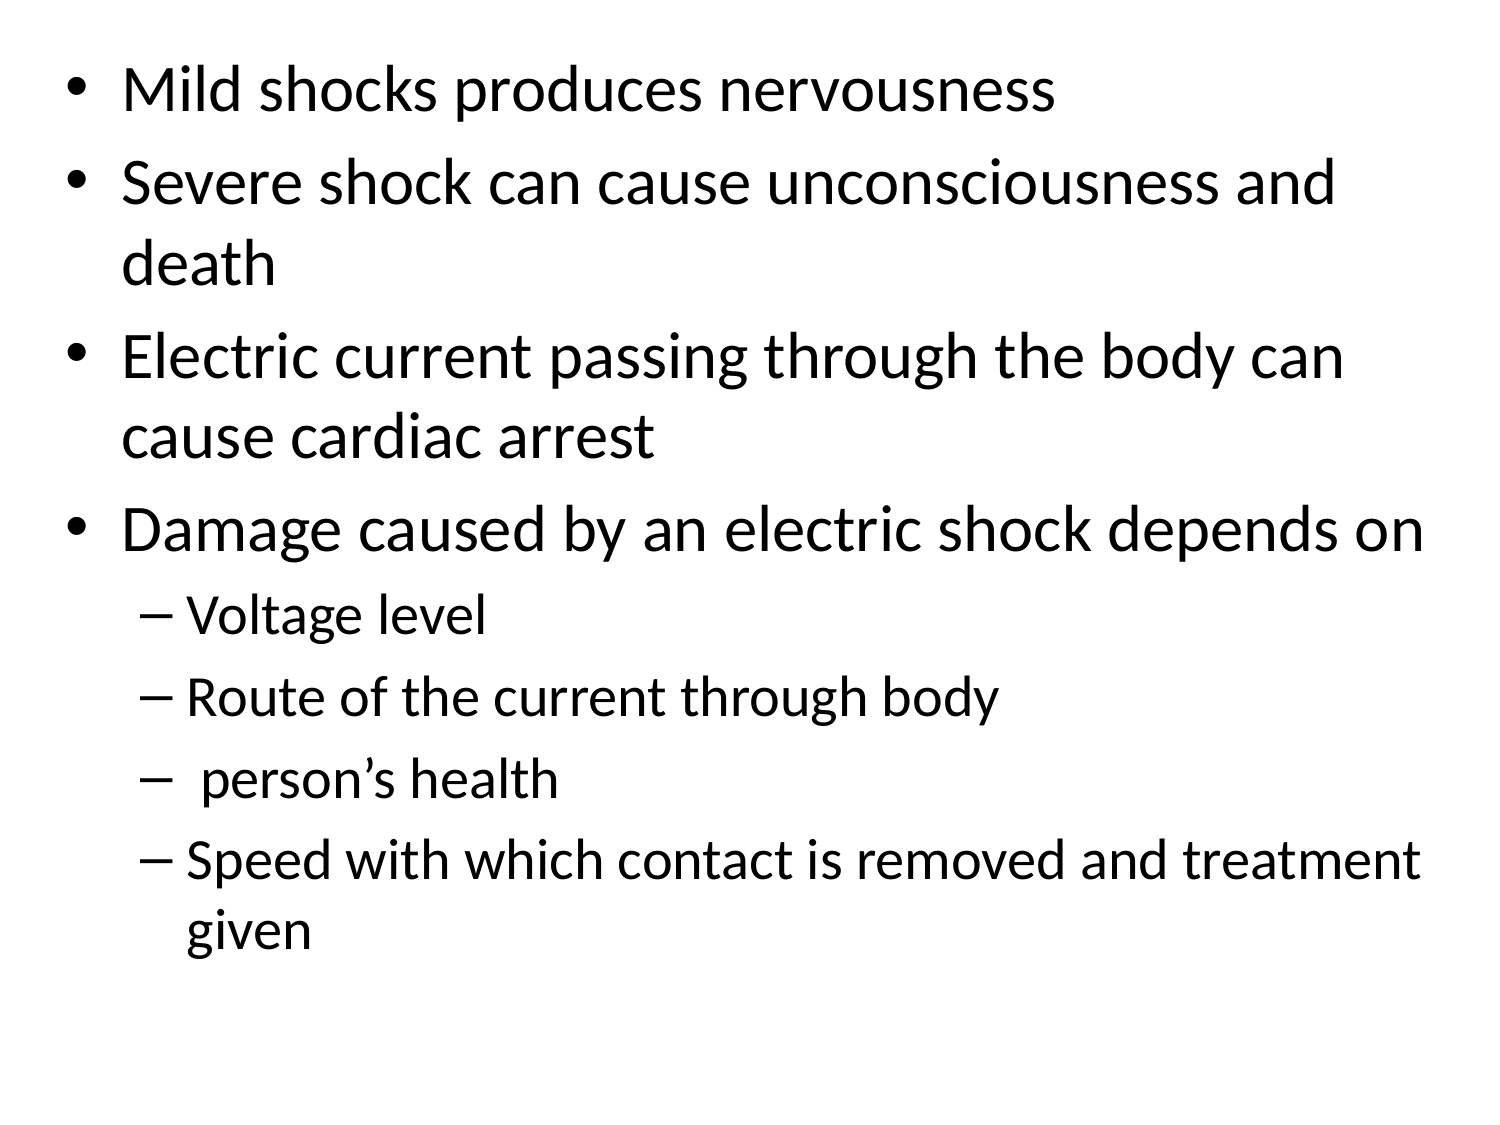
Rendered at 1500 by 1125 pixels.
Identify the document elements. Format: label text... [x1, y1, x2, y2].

list Mild shocks produces nervousness Severe shock can cause unconsciousness and death Electric current passing through the body can cause cardiac arrest Damage caused by an electric shock depends on Voltage level Route of the current through body person’s health Speed with which contact is removed and treatment given [50, 37, 1450, 1005]
